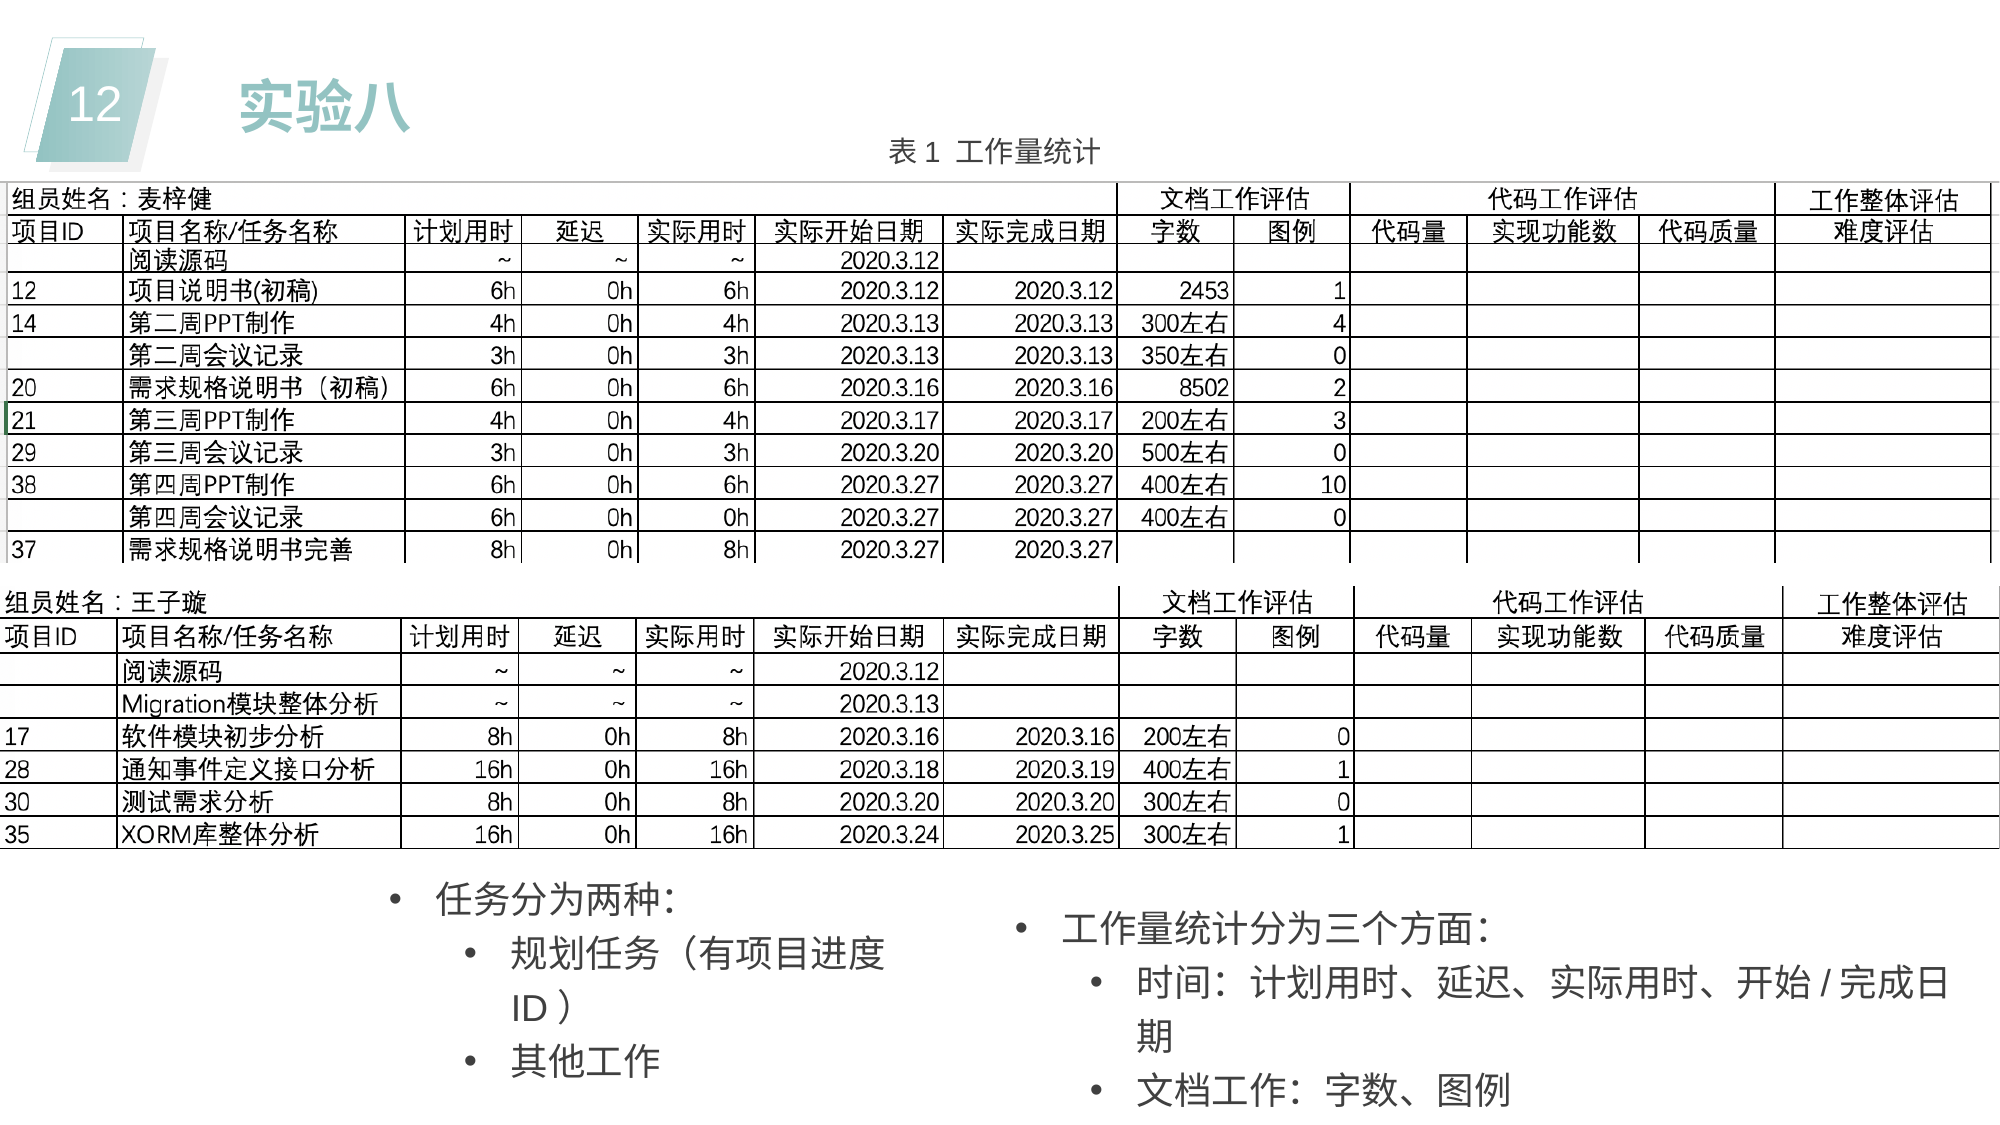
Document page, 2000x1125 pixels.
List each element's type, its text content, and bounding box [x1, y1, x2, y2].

text_box 工作量统计分为三个方面： 时间：计划用时、延迟、实际用时、开始/完成日期 文档工作：字数、图例 代码工作：代码量、实现功能数、代码质量 [999, 888, 2000, 1125]
picture [0, 586, 2000, 850]
text_box 任务分为两种： 规划任务（有项目进度ID） 其他工作 [374, 860, 982, 1091]
picture [0, 181, 2000, 563]
text_box 表1 工作量统计 [873, 118, 1127, 176]
text_box 实验八 [222, 62, 982, 148]
